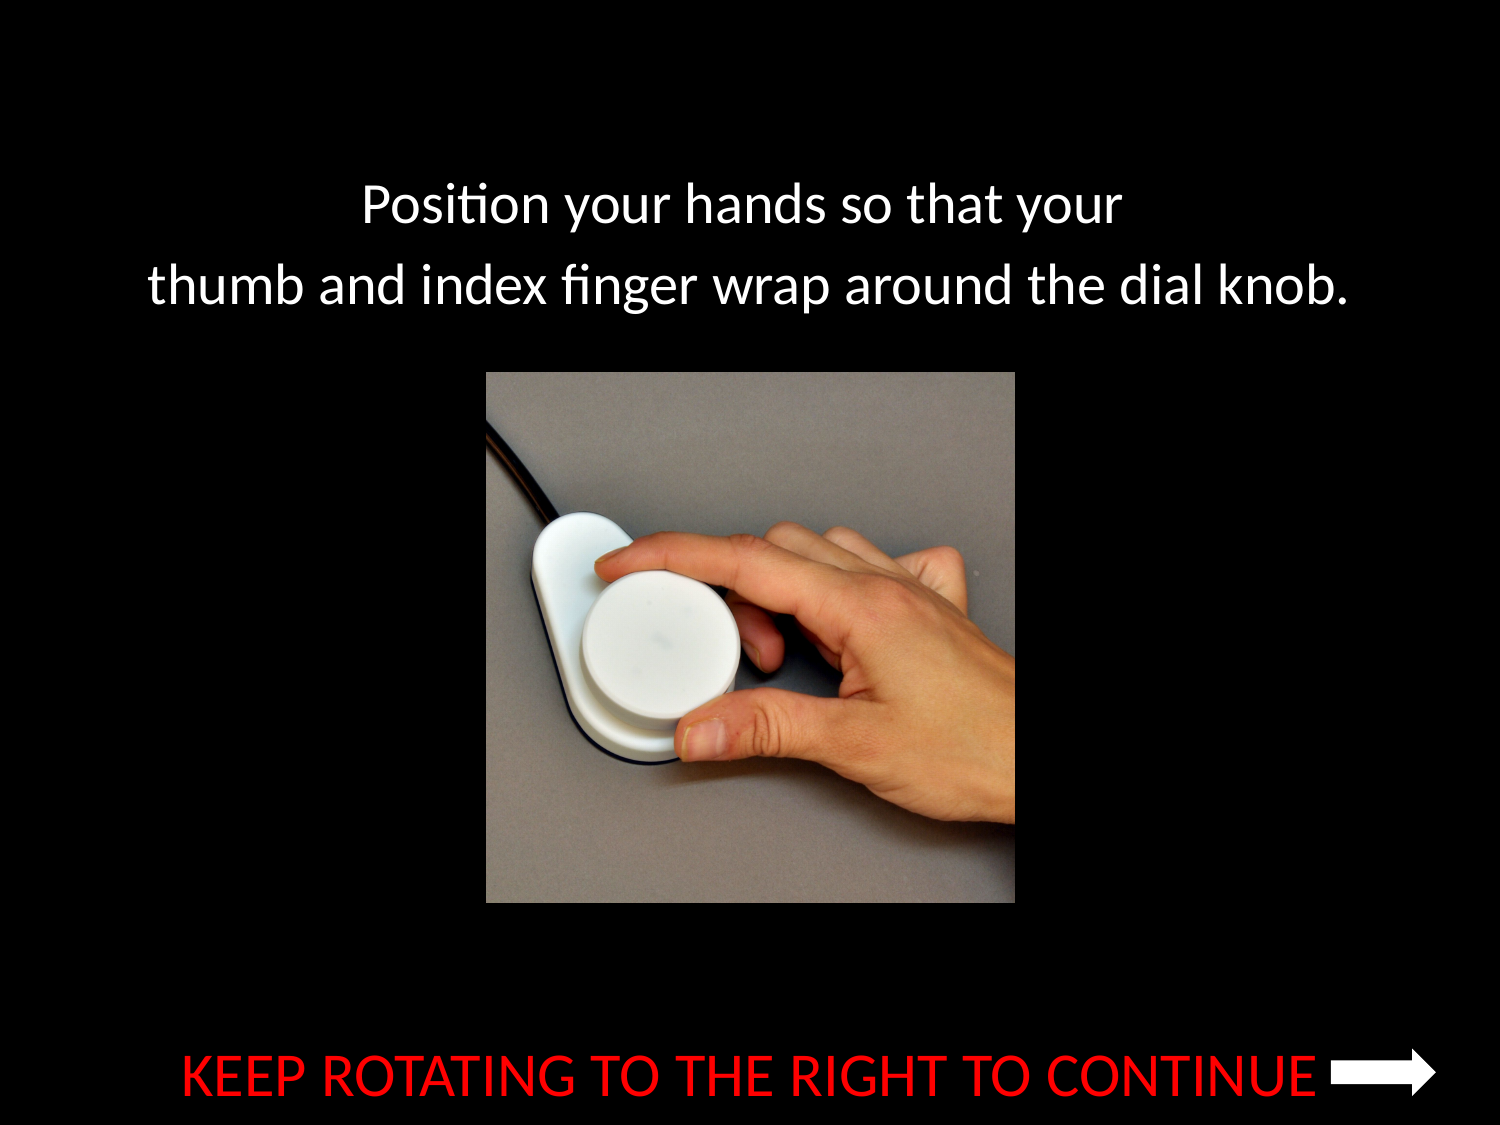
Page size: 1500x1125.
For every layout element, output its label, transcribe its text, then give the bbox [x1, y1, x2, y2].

text_box [1330, 1047, 1437, 1097]
list Position your hands so that your thumb and index finger wrap around the dial knob. [29, 157, 1470, 402]
picture [486, 372, 1015, 903]
text_box KEEP ROTATING TO THE RIGHT TO CONTINUE [0, 1017, 1500, 1125]
